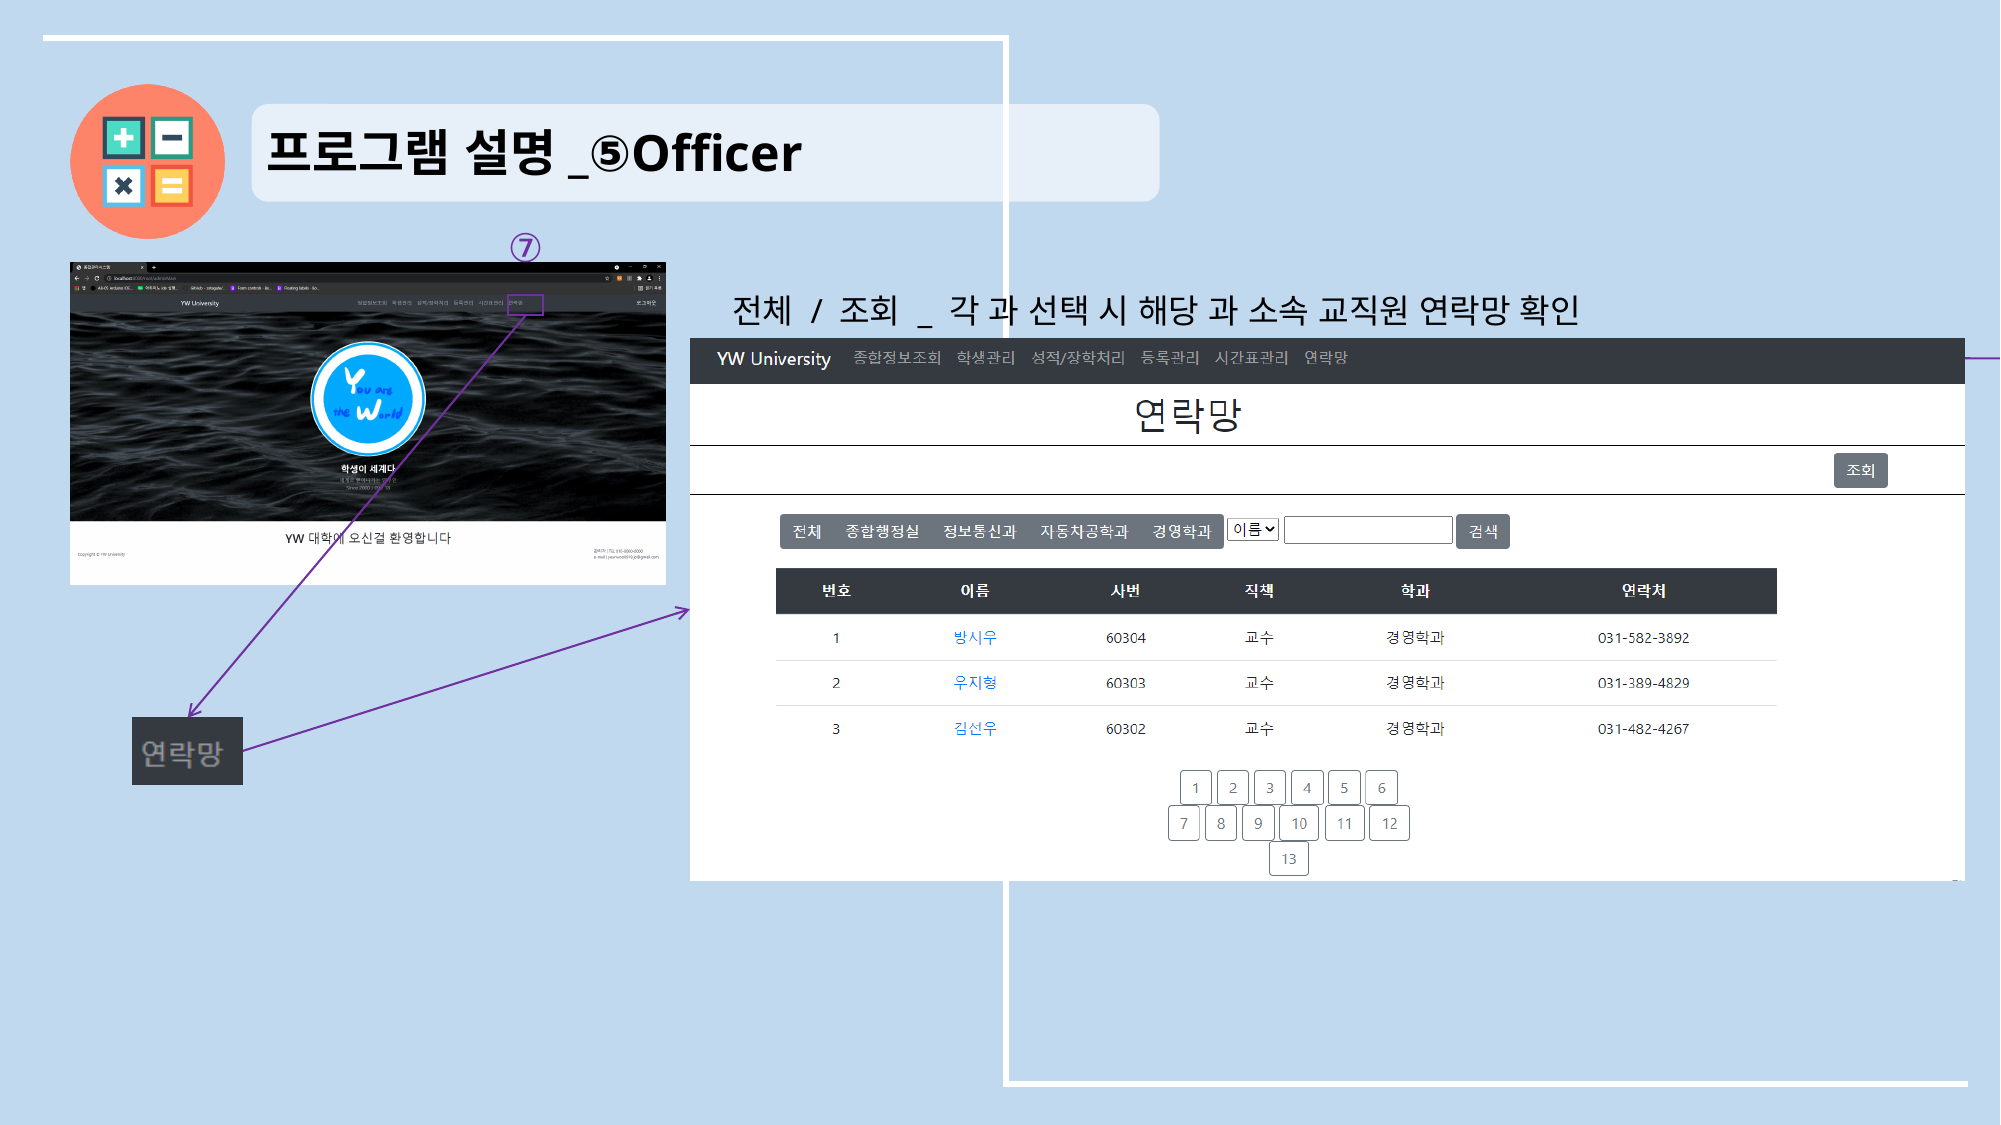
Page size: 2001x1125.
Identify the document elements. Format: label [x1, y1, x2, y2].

picture [689, 338, 1965, 881]
picture [132, 717, 243, 785]
text_box [43, 37, 1968, 1085]
text_box [187, 315, 526, 717]
text_box [242, 609, 689, 751]
text_box [251, 104, 1160, 202]
picture [70, 84, 225, 239]
